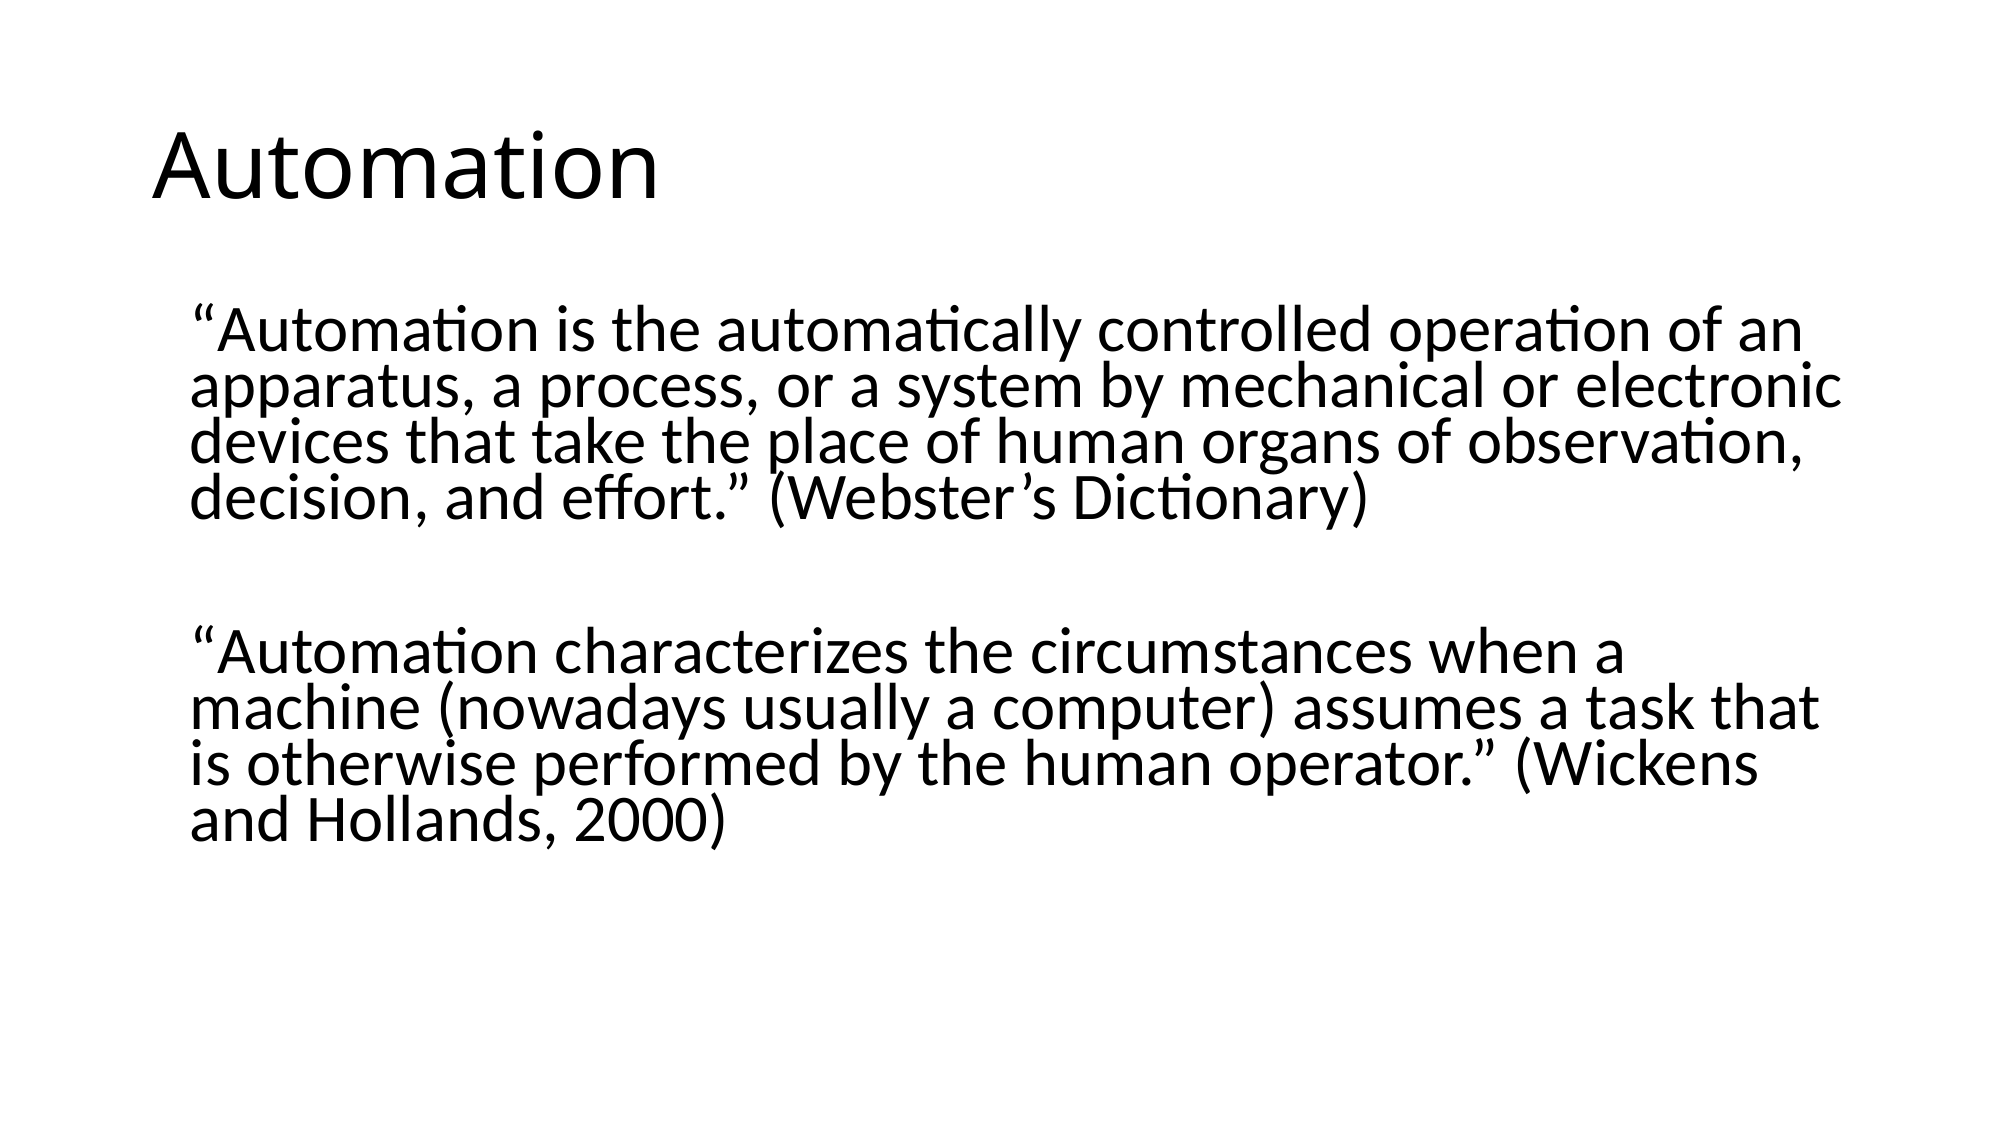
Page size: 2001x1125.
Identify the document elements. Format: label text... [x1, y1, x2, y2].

title Automation [137, 59, 1863, 278]
list “Automation is the automatically controlled operation of an apparatus, a process, or a system by mechanical or electronic devices that take the place of human organs of observation, decision, and effort.” (Webster’s Dictionary) “Automation characterizes the circumstances when a machine (nowadays usually a computer) assumes a task that is otherwise performed by the human operator.” (Wickens and Hollands, 2000) [137, 299, 1863, 1014]
